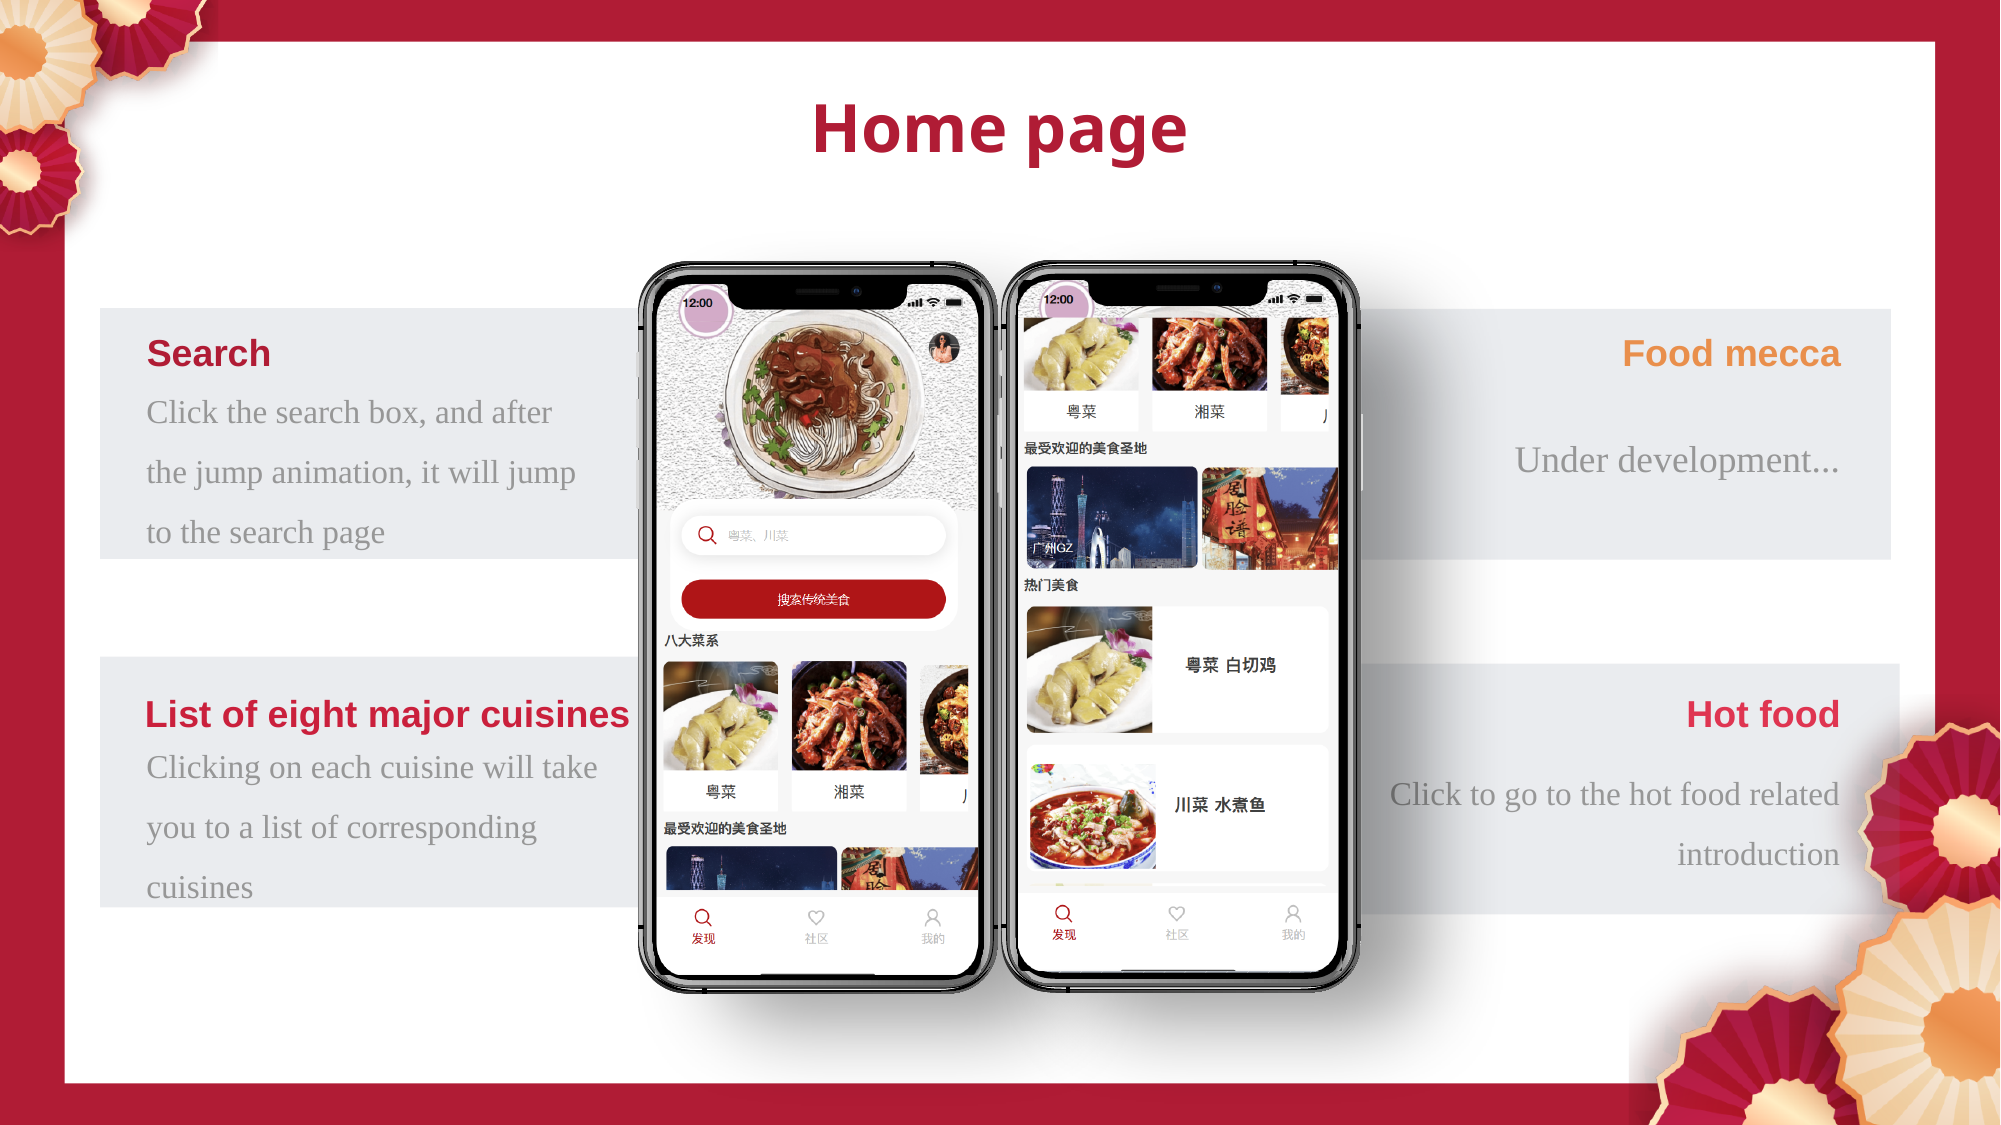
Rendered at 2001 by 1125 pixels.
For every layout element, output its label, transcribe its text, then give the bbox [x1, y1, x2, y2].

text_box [100, 308, 636, 915]
picture [1018, 280, 1342, 972]
picture [0, 0, 231, 259]
picture [1604, 682, 1998, 1125]
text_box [999, 259, 1364, 993]
text_box Home page [767, 78, 1233, 174]
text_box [636, 260, 1001, 994]
picture [655, 279, 981, 975]
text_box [1364, 308, 1900, 915]
